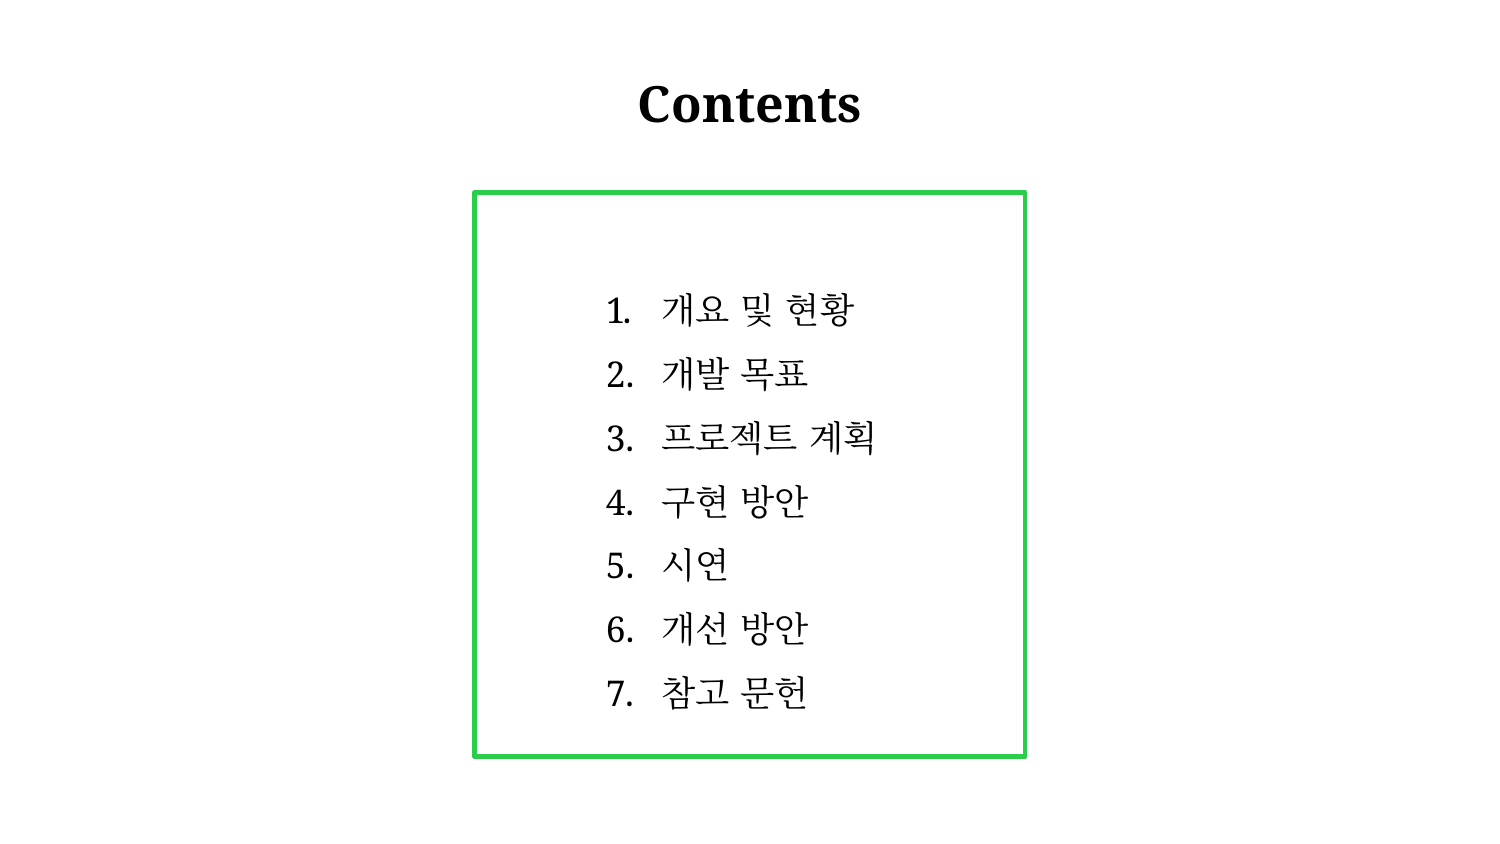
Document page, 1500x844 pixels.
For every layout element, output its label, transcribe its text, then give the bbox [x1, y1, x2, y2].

text_box 개요 및 현황 개발 목표 프로젝트 계획 구현 방안 시연 개선 방안 참고 문헌 [571, 252, 929, 734]
text_box [474, 192, 1026, 757]
text_box Contents [620, 57, 879, 150]
